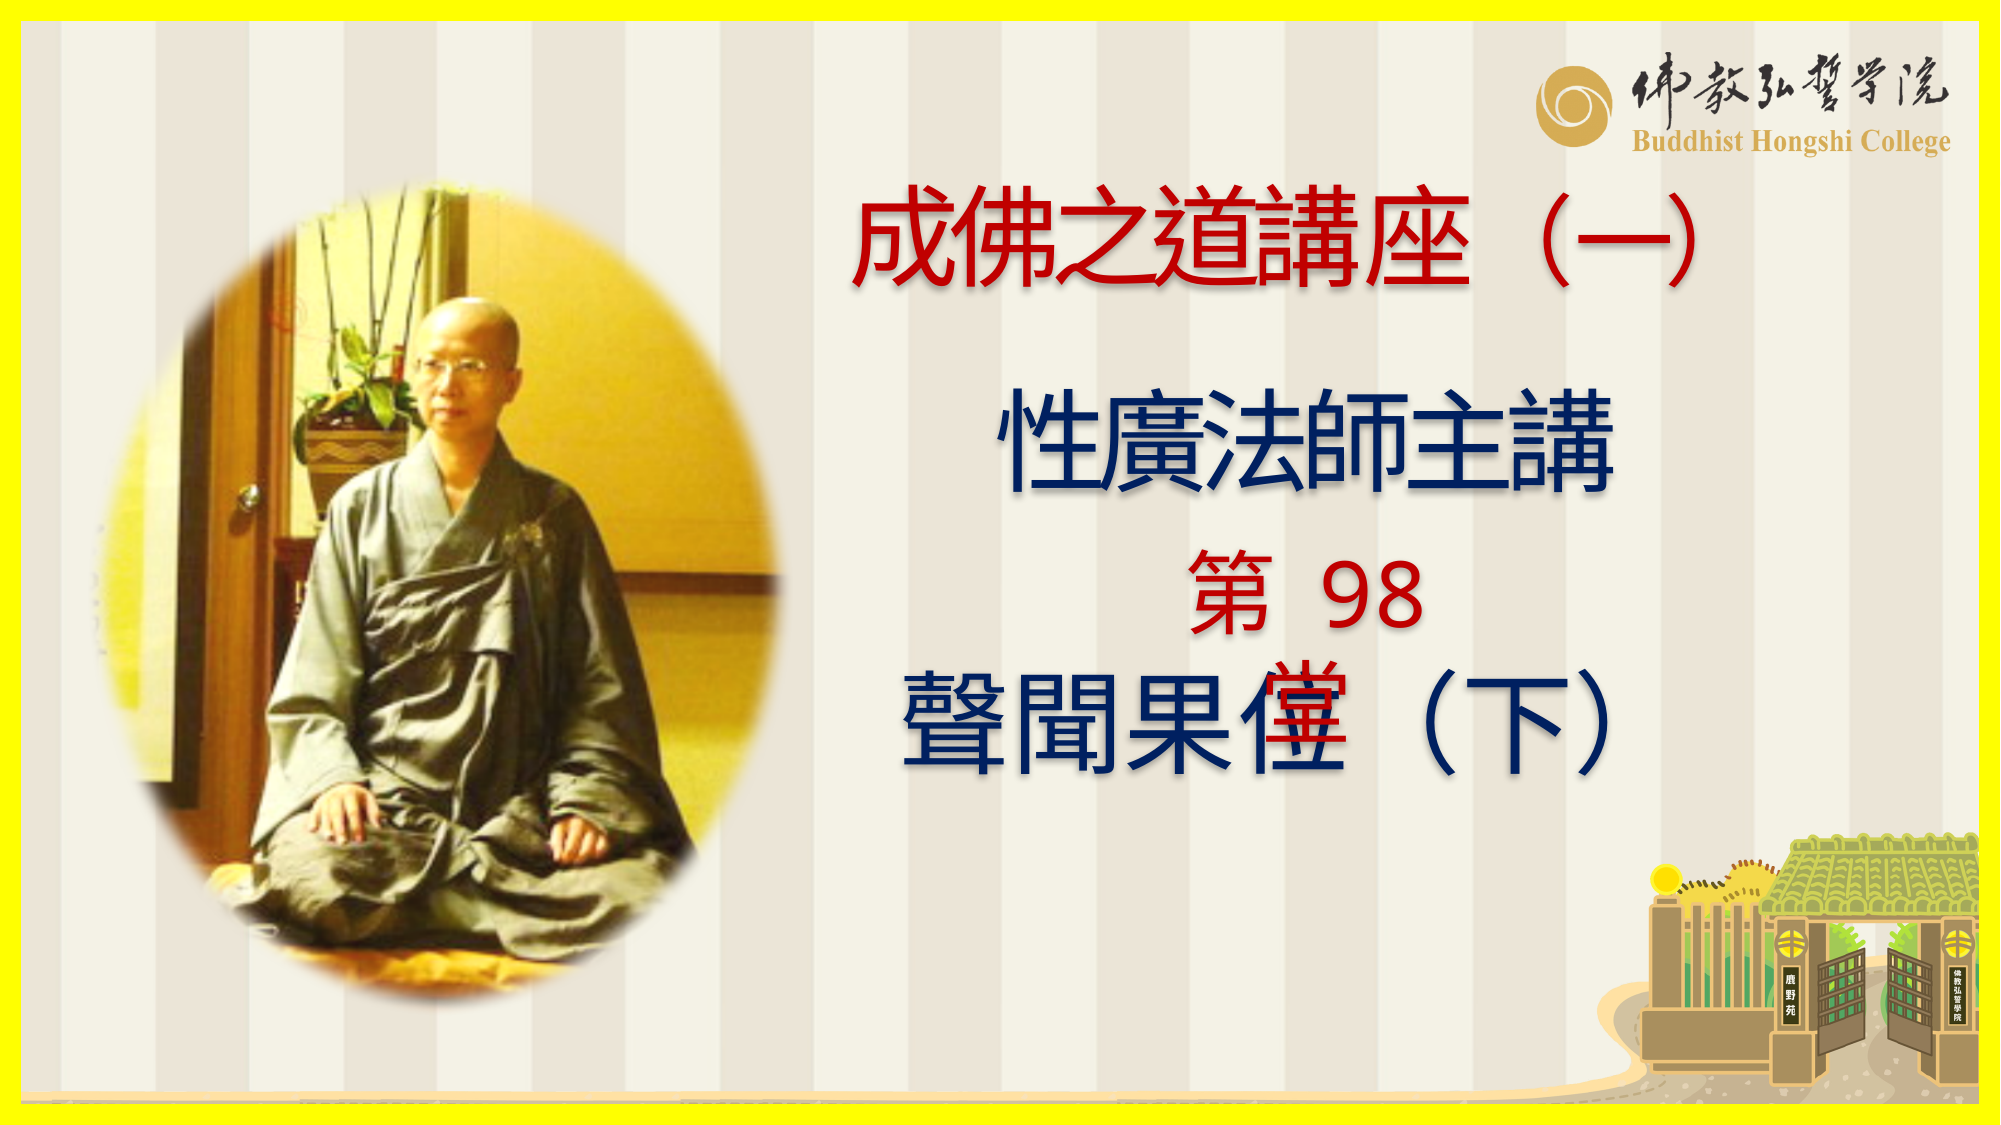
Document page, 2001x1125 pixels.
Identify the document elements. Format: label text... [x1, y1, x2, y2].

text_box 聲聞果位（下） [721, 645, 1864, 1030]
text_box 成佛之道講座（一） [781, 131, 1831, 354]
text_box 性廣法師主講 [947, 367, 1665, 510]
text_box 第 98 堂 [1090, 522, 1523, 632]
text_box [0, 0, 2000, 1125]
picture [87, 170, 795, 1017]
